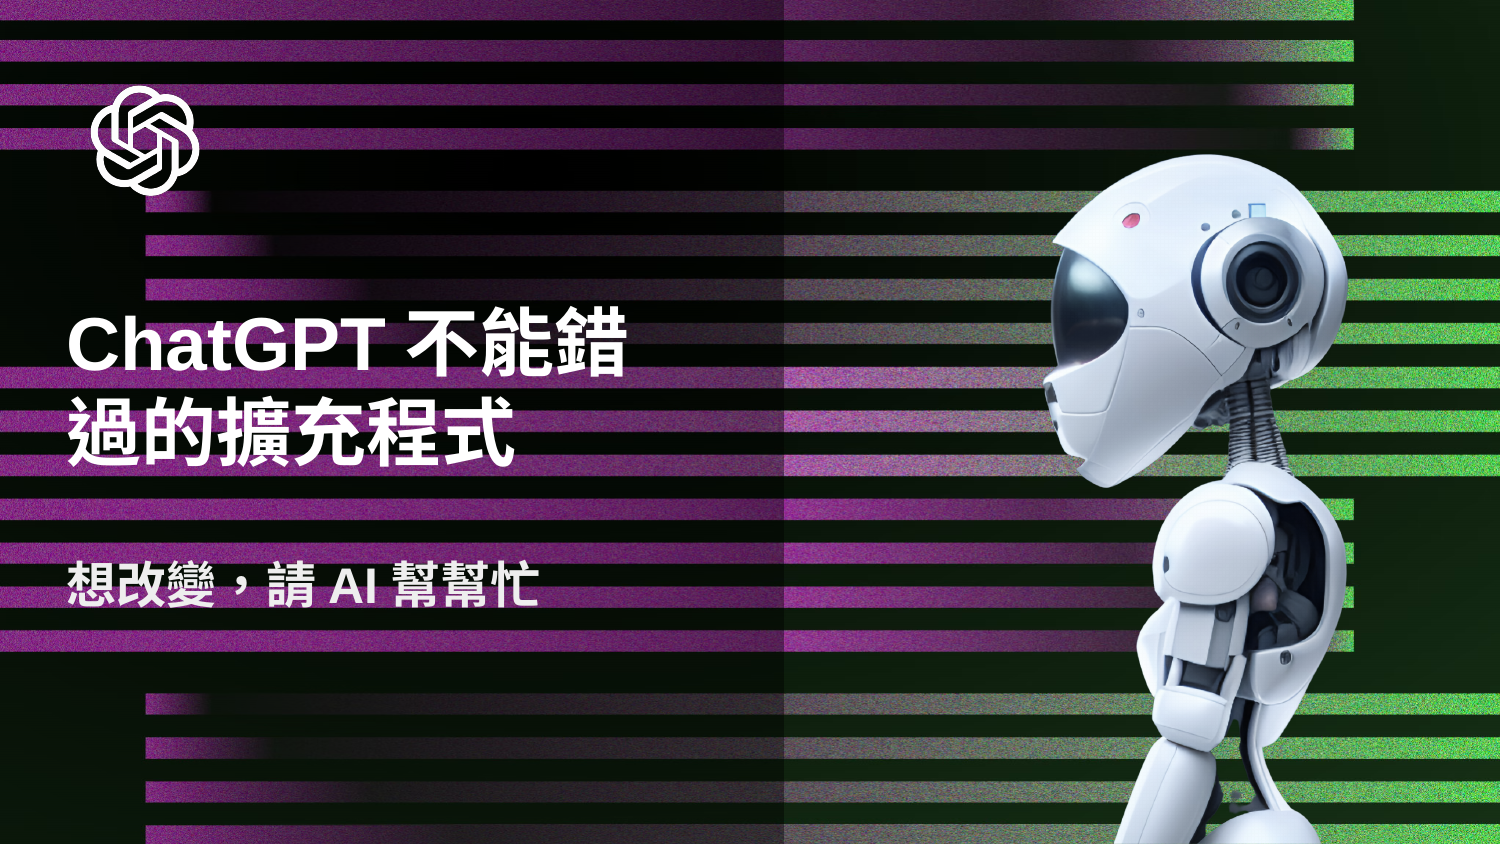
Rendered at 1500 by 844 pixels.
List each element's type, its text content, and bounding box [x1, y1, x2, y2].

title ChatGPT不能錯過的擴充程式 [51, 236, 703, 491]
picture [0, 0, 1500, 844]
subtitle 想改變，請AI幫幫忙 [51, 508, 665, 662]
